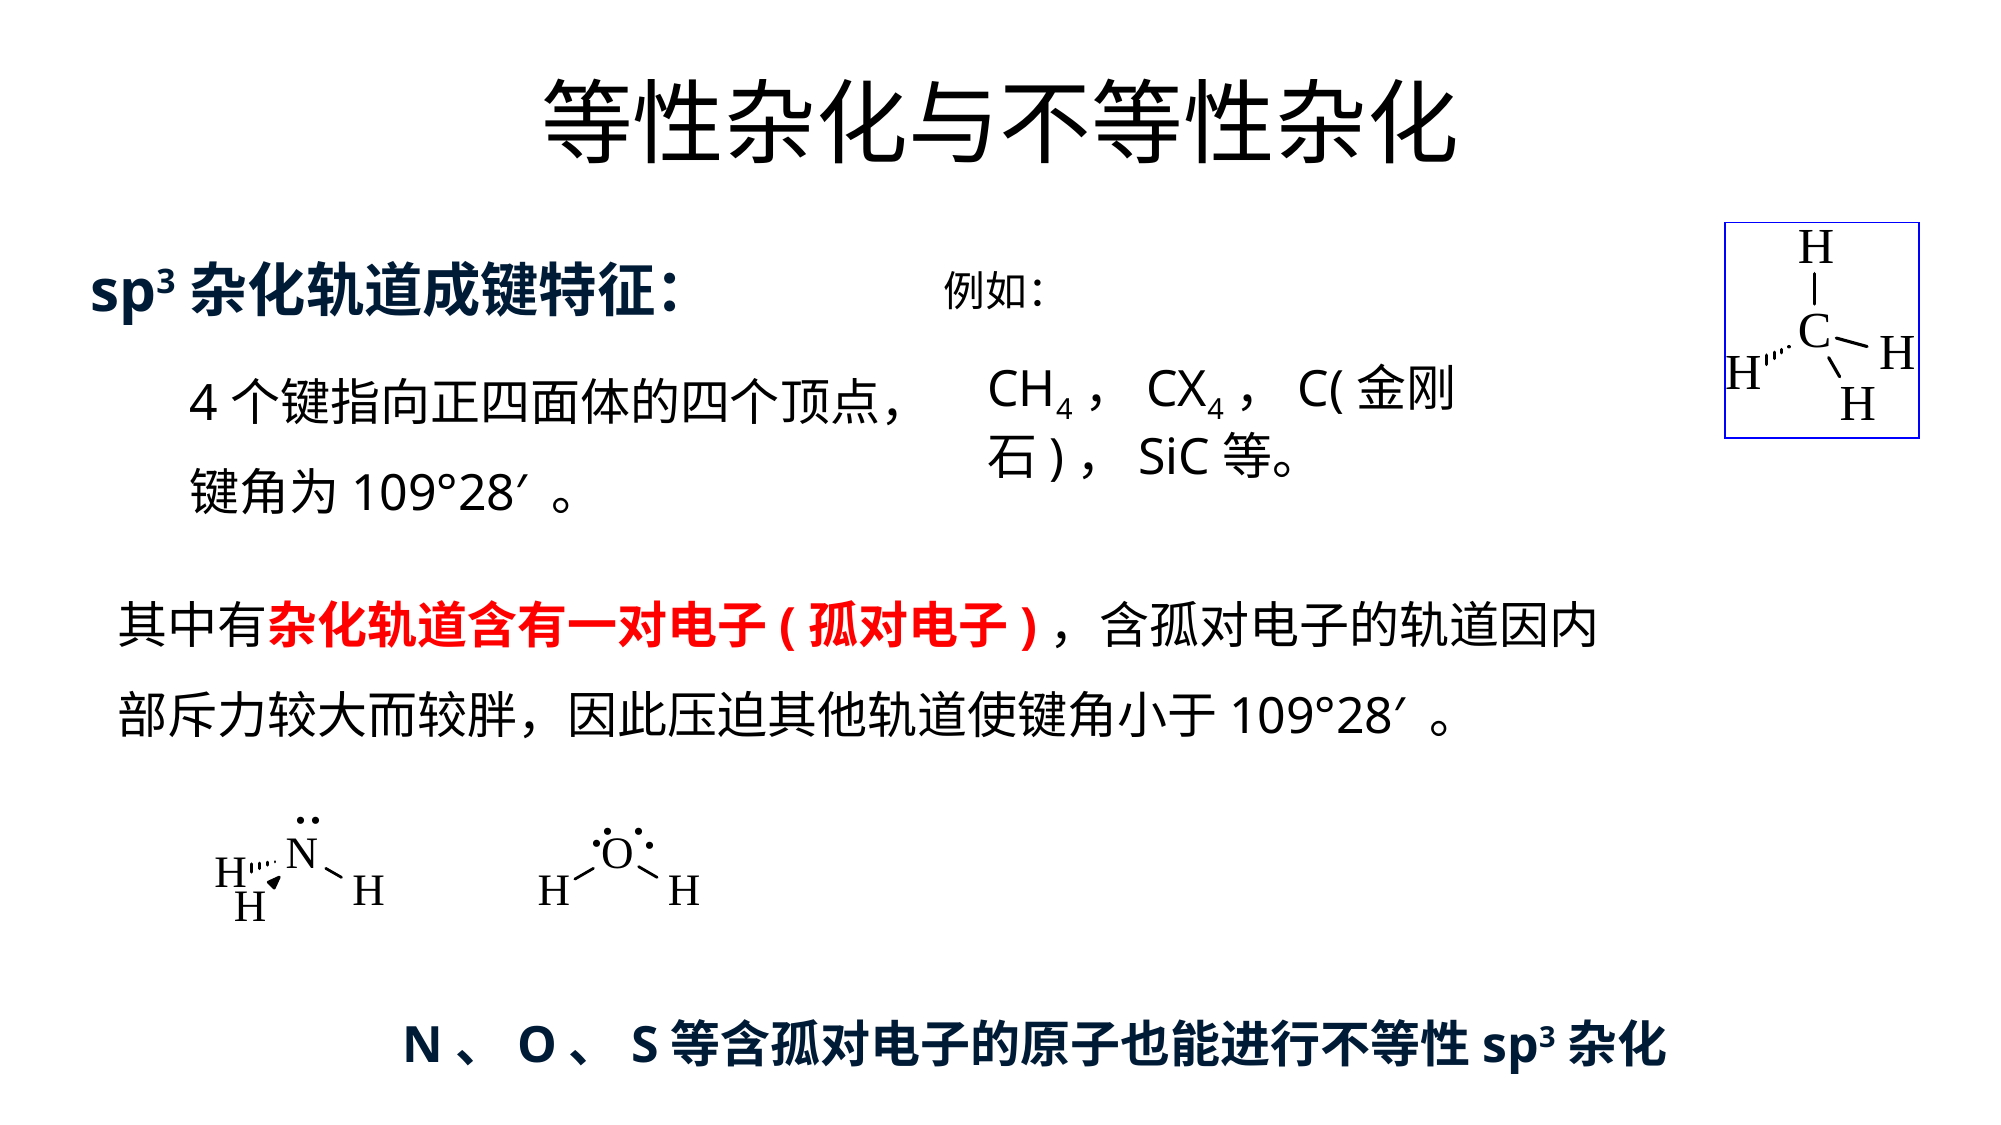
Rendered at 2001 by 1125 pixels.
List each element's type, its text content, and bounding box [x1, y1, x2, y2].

text_box N、O、S等含孤对电子的原子也能进行不等性sp3杂化 [387, 1005, 1713, 1080]
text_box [214, 770, 702, 937]
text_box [75, 245, 928, 529]
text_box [928, 257, 1688, 426]
text_box 其中有杂化轨道含有一对电子(孤对电子)，含孤对电子的轨道因内部斥力较大而较胖，因此压迫其他轨道使键角小于109°28′ 。 [102, 555, 1627, 751]
text_box 等性杂化与不等性杂化 [324, 33, 1675, 221]
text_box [1725, 223, 1918, 438]
